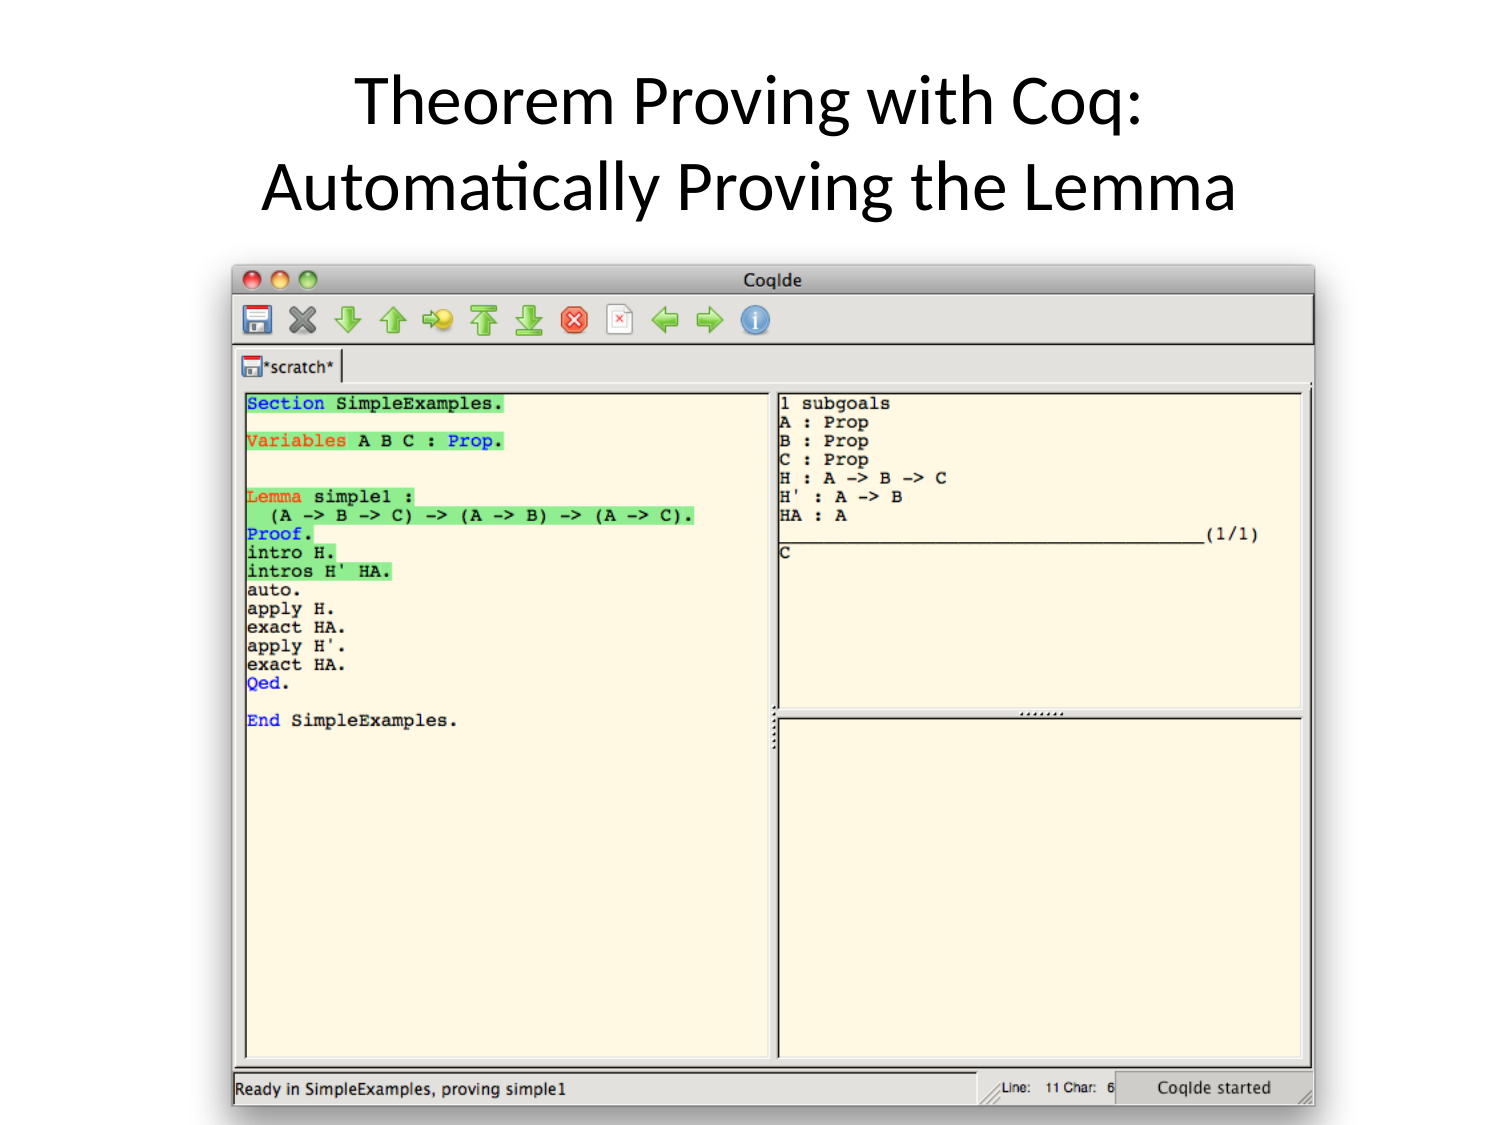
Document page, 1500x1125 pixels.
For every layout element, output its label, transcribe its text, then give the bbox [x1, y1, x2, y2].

title Theorem Proving with Coq: Automatically Proving the Lemma [75, 45, 1425, 233]
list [179, 232, 1369, 1125]
